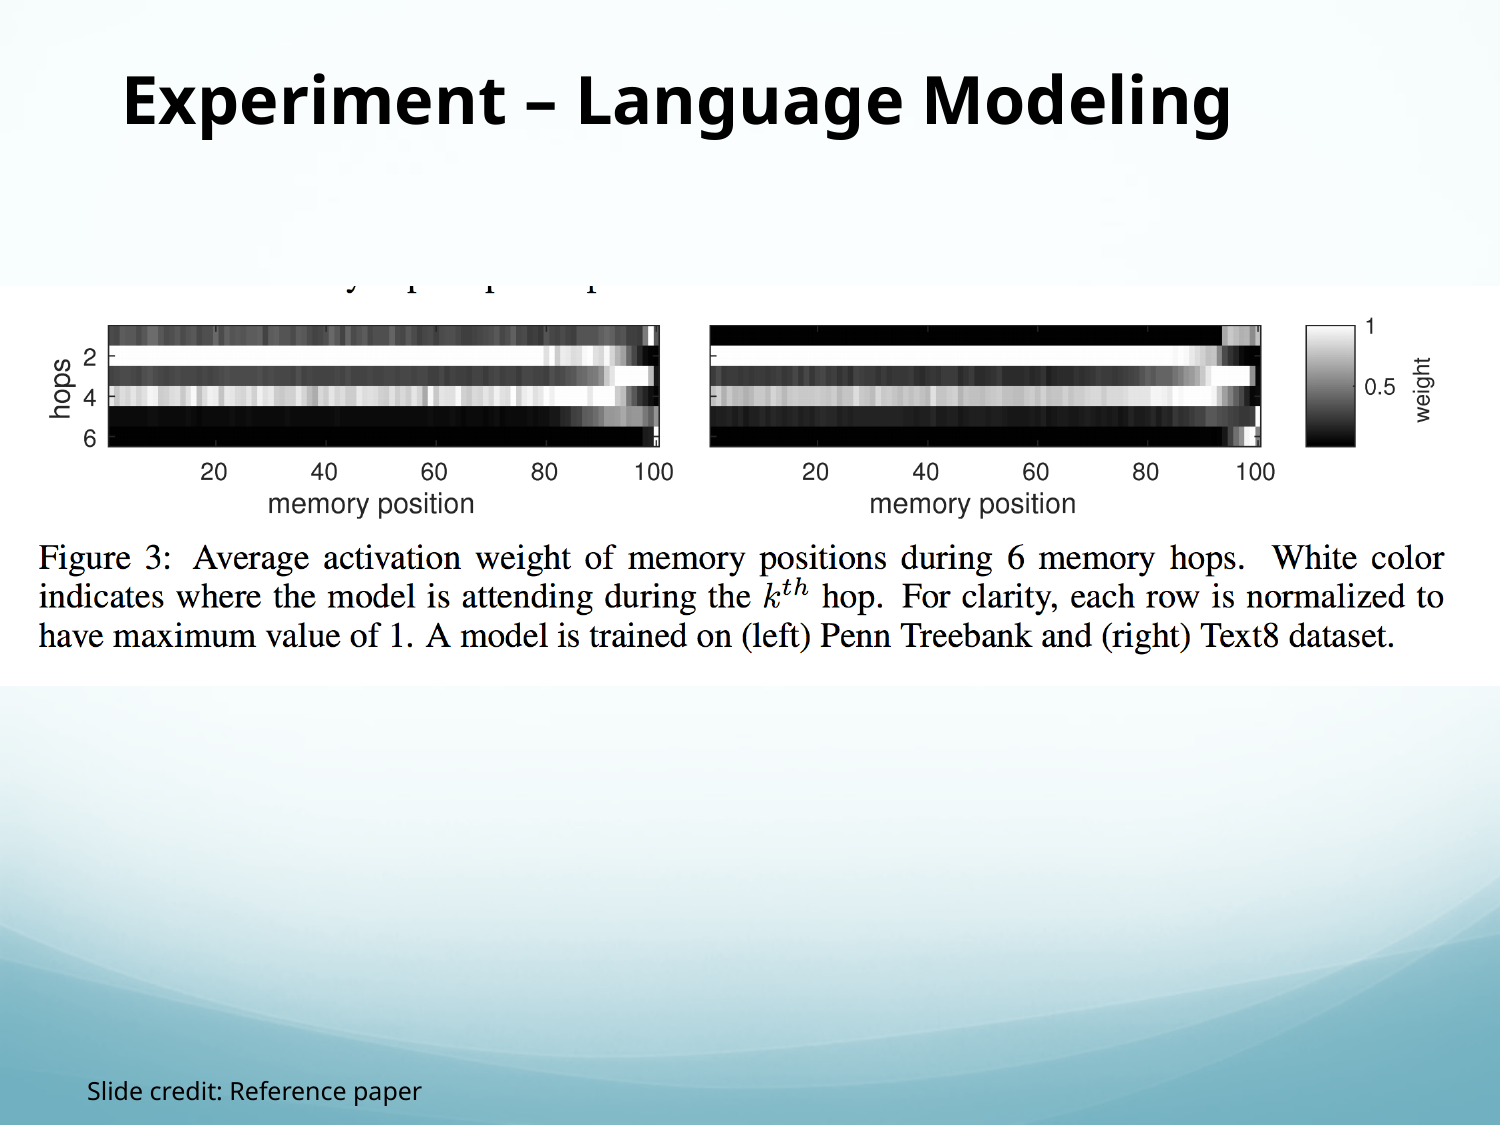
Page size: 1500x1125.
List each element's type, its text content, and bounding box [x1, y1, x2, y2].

text_box Experiment – Language Modeling [106, 50, 1310, 146]
text_box Slide credit: Reference paper [72, 1067, 438, 1113]
picture [0, 285, 1500, 687]
